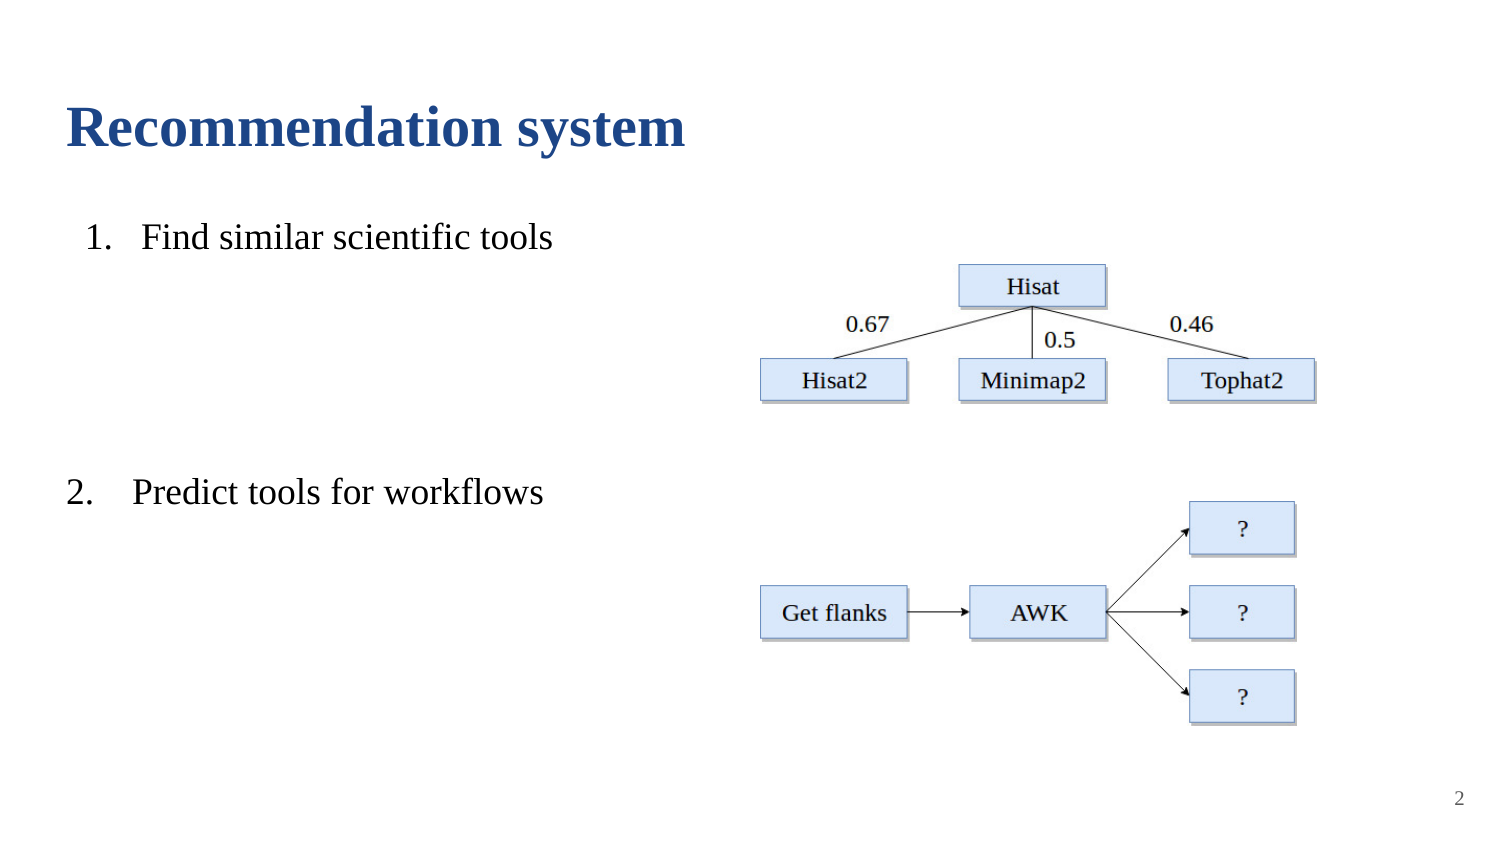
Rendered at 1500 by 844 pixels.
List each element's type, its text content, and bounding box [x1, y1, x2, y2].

slide_number ‹#› [1389, 764, 1480, 830]
picture [760, 501, 1297, 726]
picture [760, 263, 1317, 405]
title Recommendation system [51, 72, 1449, 167]
list Find similar scientific tools 2. Predict tools for workflows [51, 190, 1449, 751]
